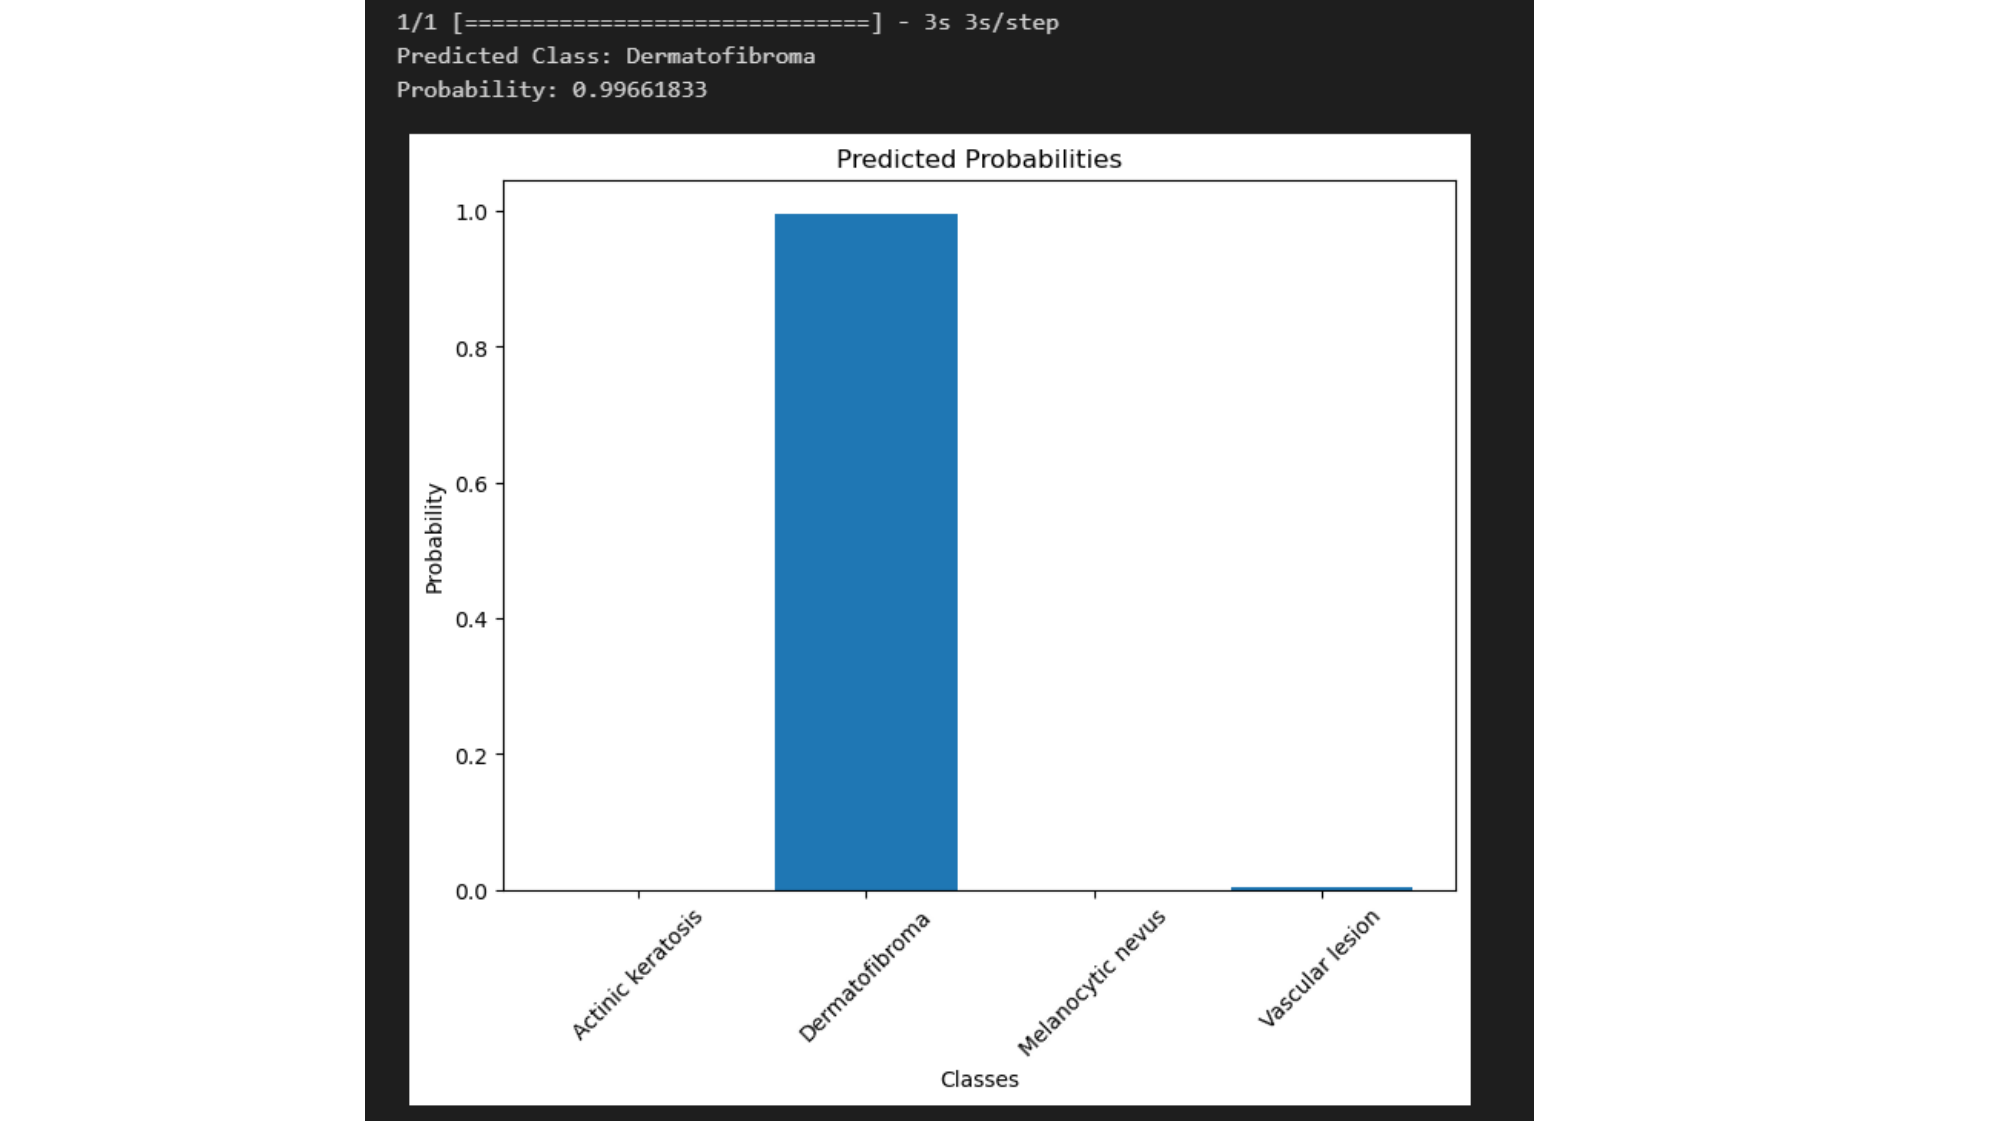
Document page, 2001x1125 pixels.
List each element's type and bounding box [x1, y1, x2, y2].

picture [364, 0, 1534, 1122]
